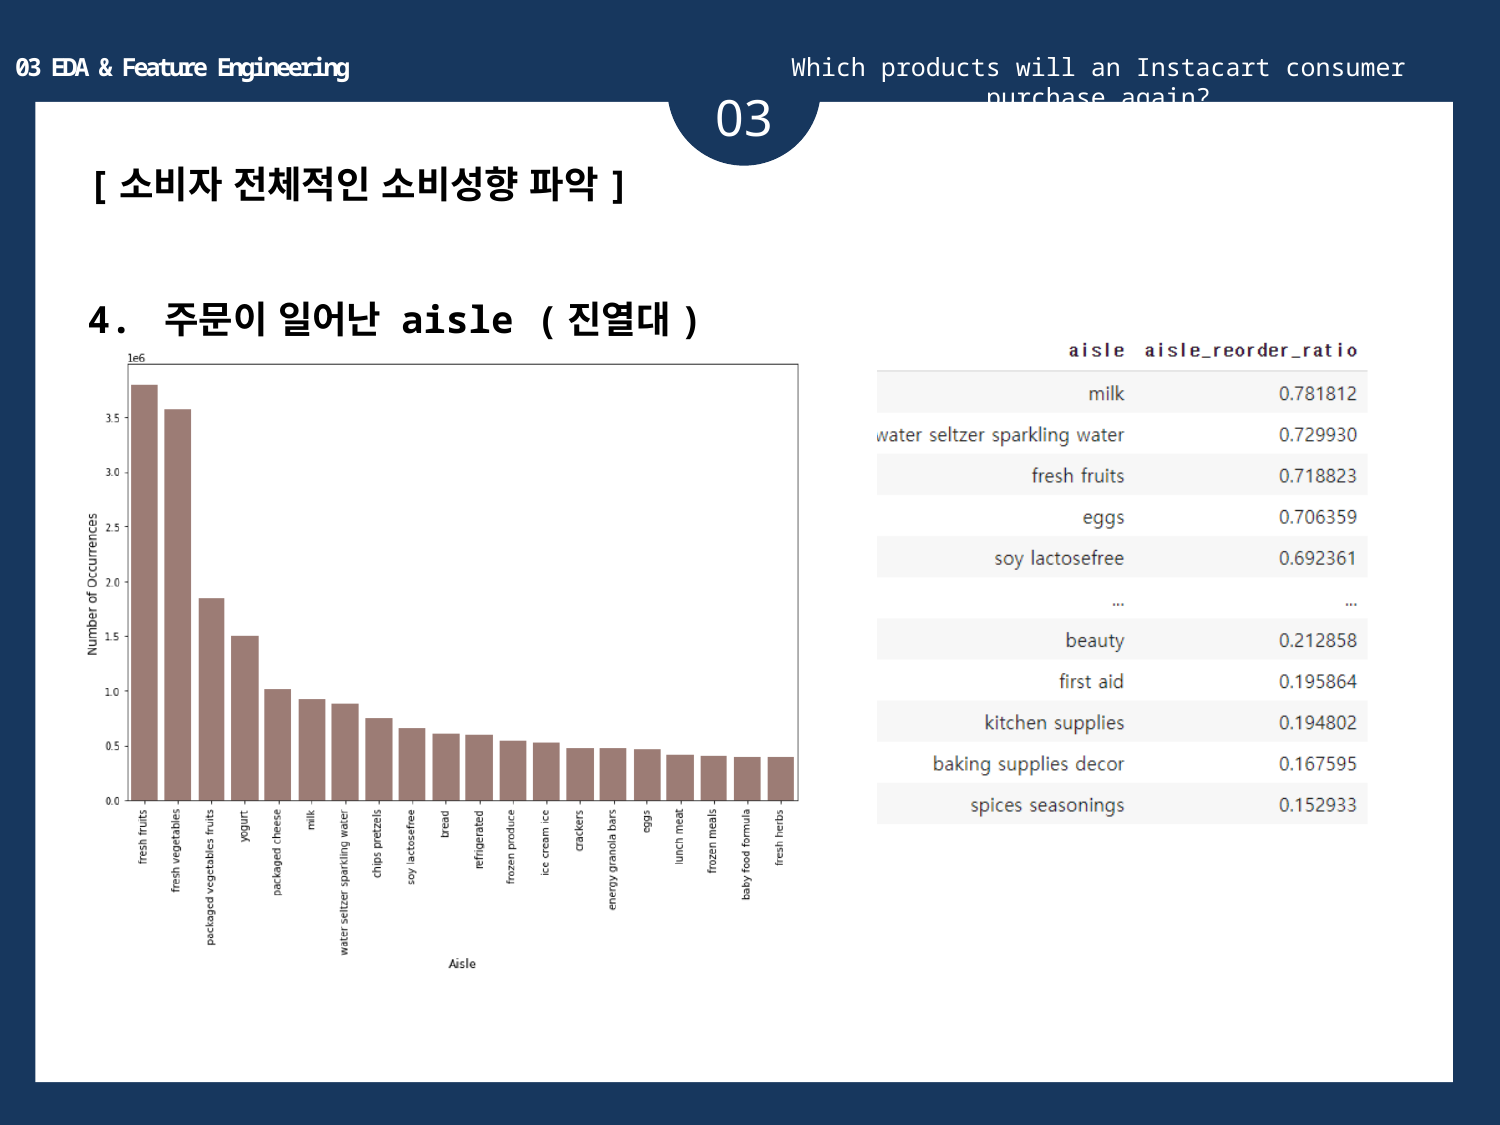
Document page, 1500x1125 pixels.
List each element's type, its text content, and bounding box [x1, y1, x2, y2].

picture [74, 349, 811, 970]
picture [876, 326, 1389, 833]
text_box 03 [655, 78, 833, 153]
text_box [33, 100, 1455, 1084]
text_box 03 EDA & Feature Engineering [0, 44, 366, 90]
text_box [소비자 전체적인 소비성향 파악] 4. 주문이 일어난 aisle (진열대) [72, 153, 1349, 439]
text_box Which products will an Instacart consumer purchase again? [726, 44, 1471, 120]
text_box [665, 10, 809, 78]
